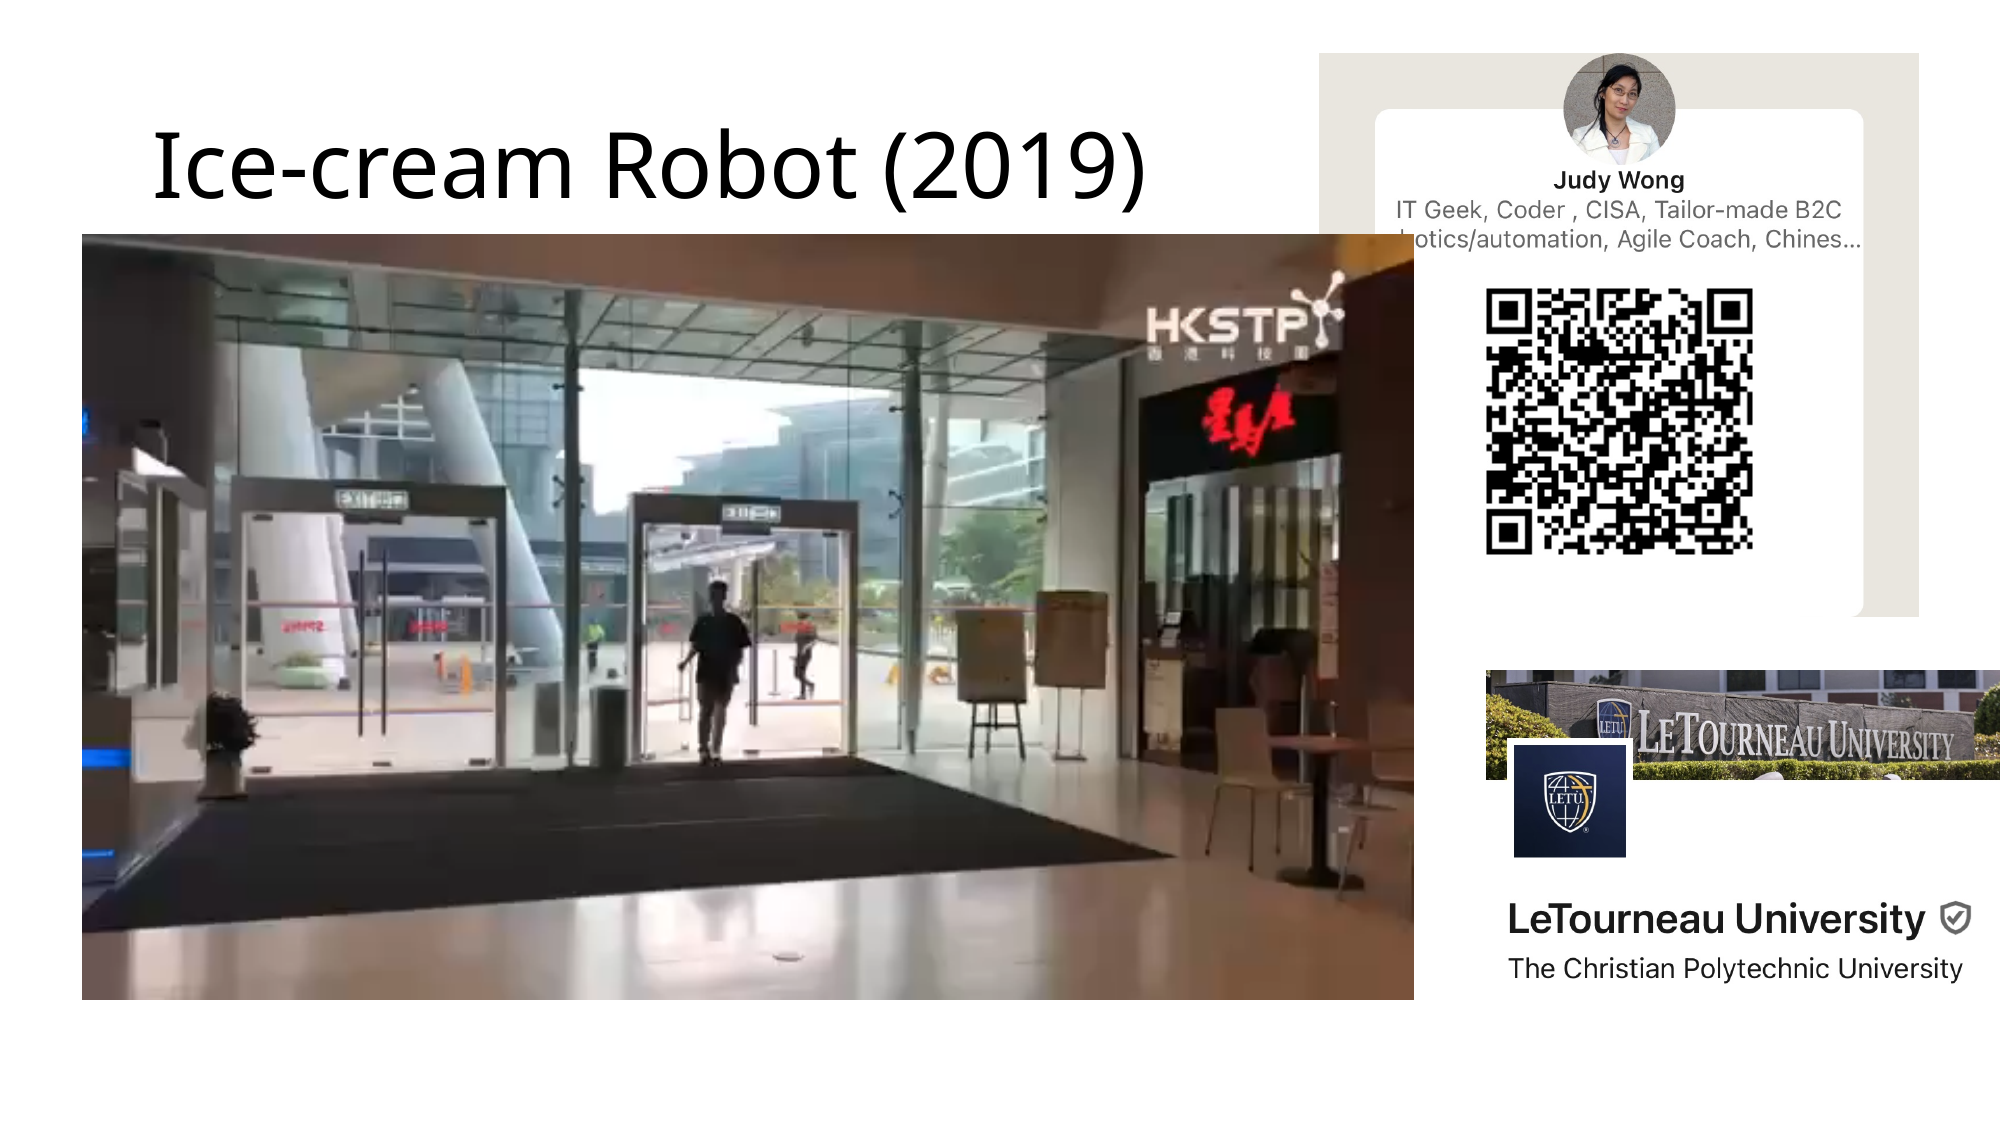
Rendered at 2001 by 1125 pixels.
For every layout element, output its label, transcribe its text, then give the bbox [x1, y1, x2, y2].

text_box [80, 232, 1416, 1001]
picture [1485, 670, 2000, 1001]
picture [1319, 53, 1919, 618]
title Ice-cream Robot (2019) [137, 59, 1319, 232]
